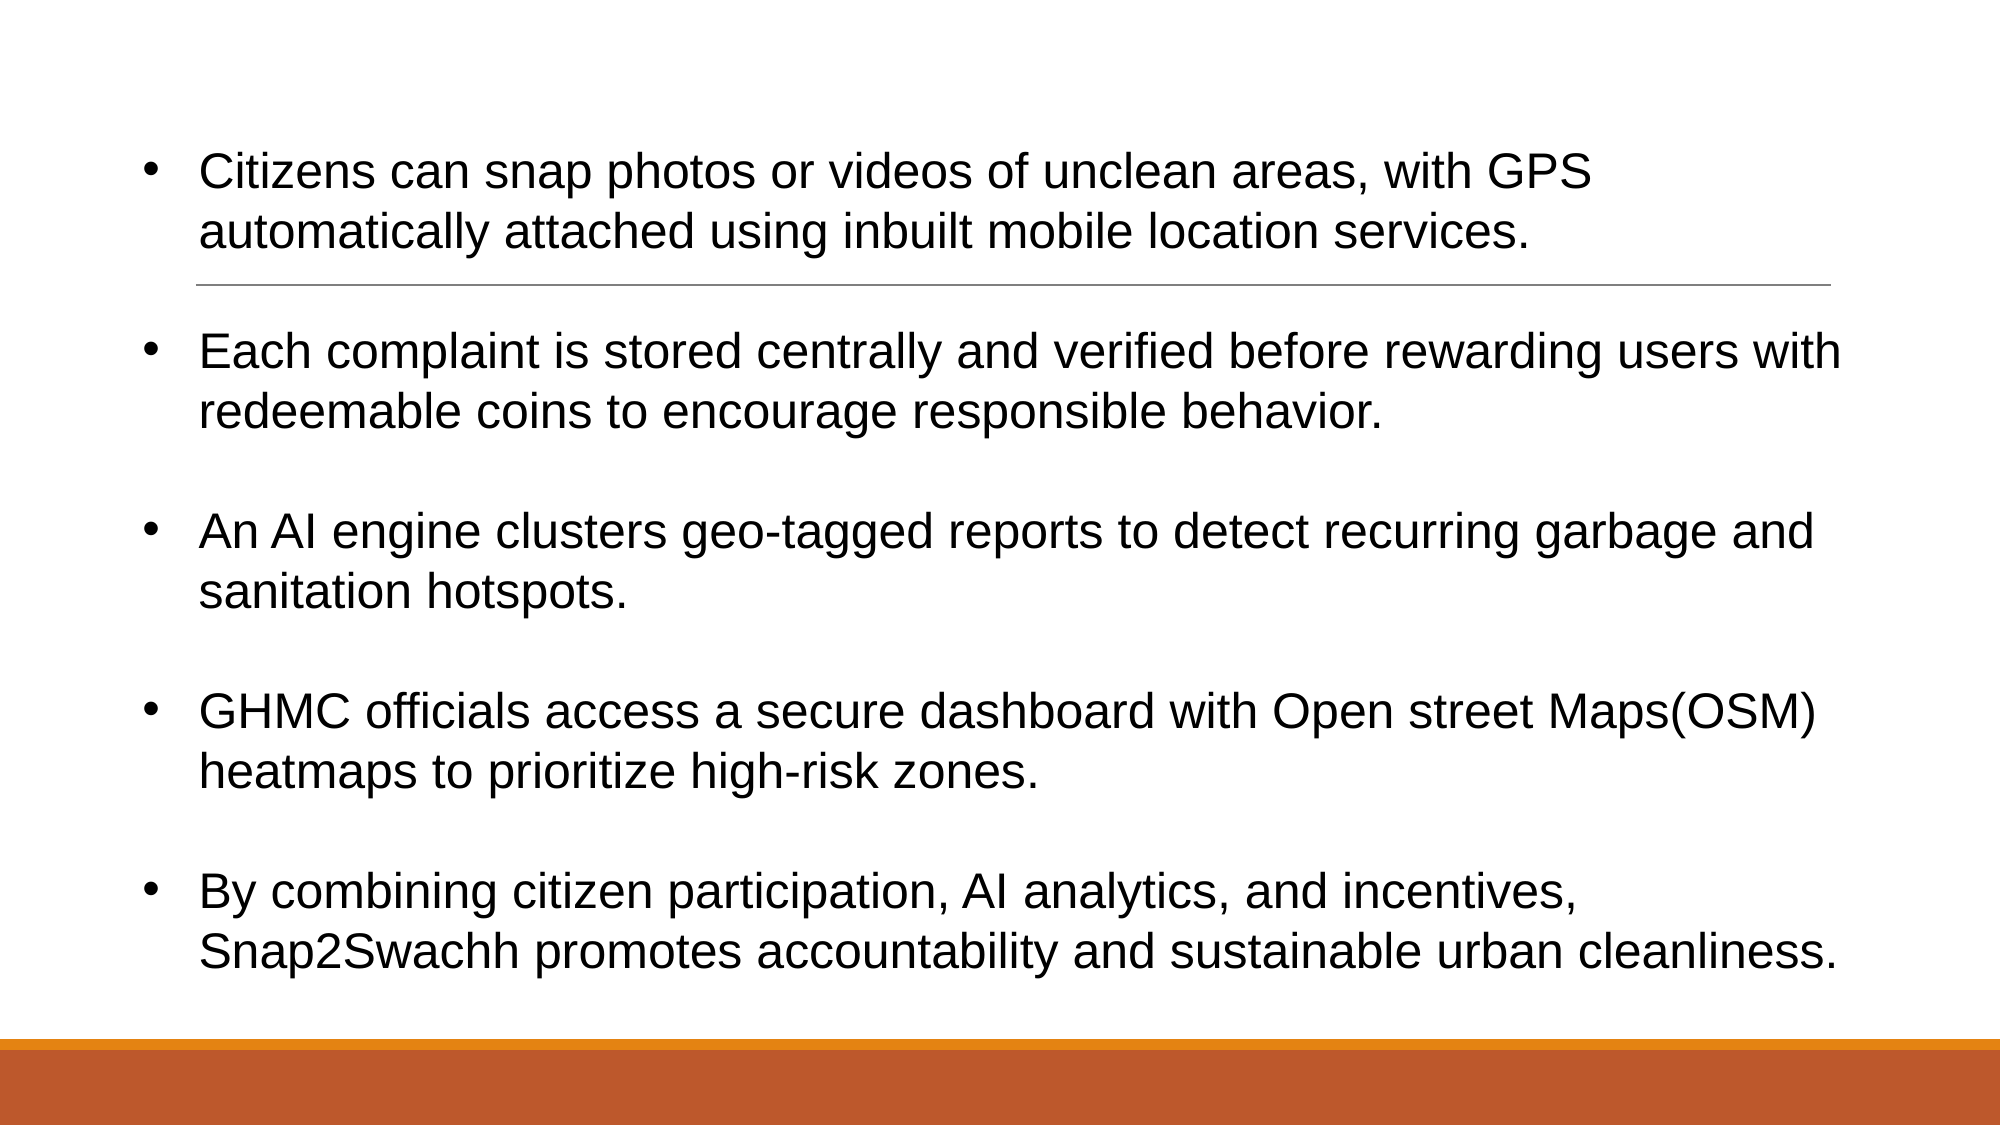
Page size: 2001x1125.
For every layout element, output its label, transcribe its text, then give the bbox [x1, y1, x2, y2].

text_box Citizens can snap photos or videos of unclean areas, with GPS automatically attached using inbuilt mobile location services. Each complaint is stored centrally and verified before rewarding users with redeemable coins to encourage responsible behavior. An AI engine clusters geo-tagged reports to detect recurring garbage and sanitation hotspots. GHMC officials access a secure dashboard with Open street Maps(OSM) heatmaps to prioritize high-risk zones. By combining citizen participation, AI analytics, and incentives, Snap2Swachh promotes accountability and sustainable urban cleanliness. [127, 130, 1873, 986]
